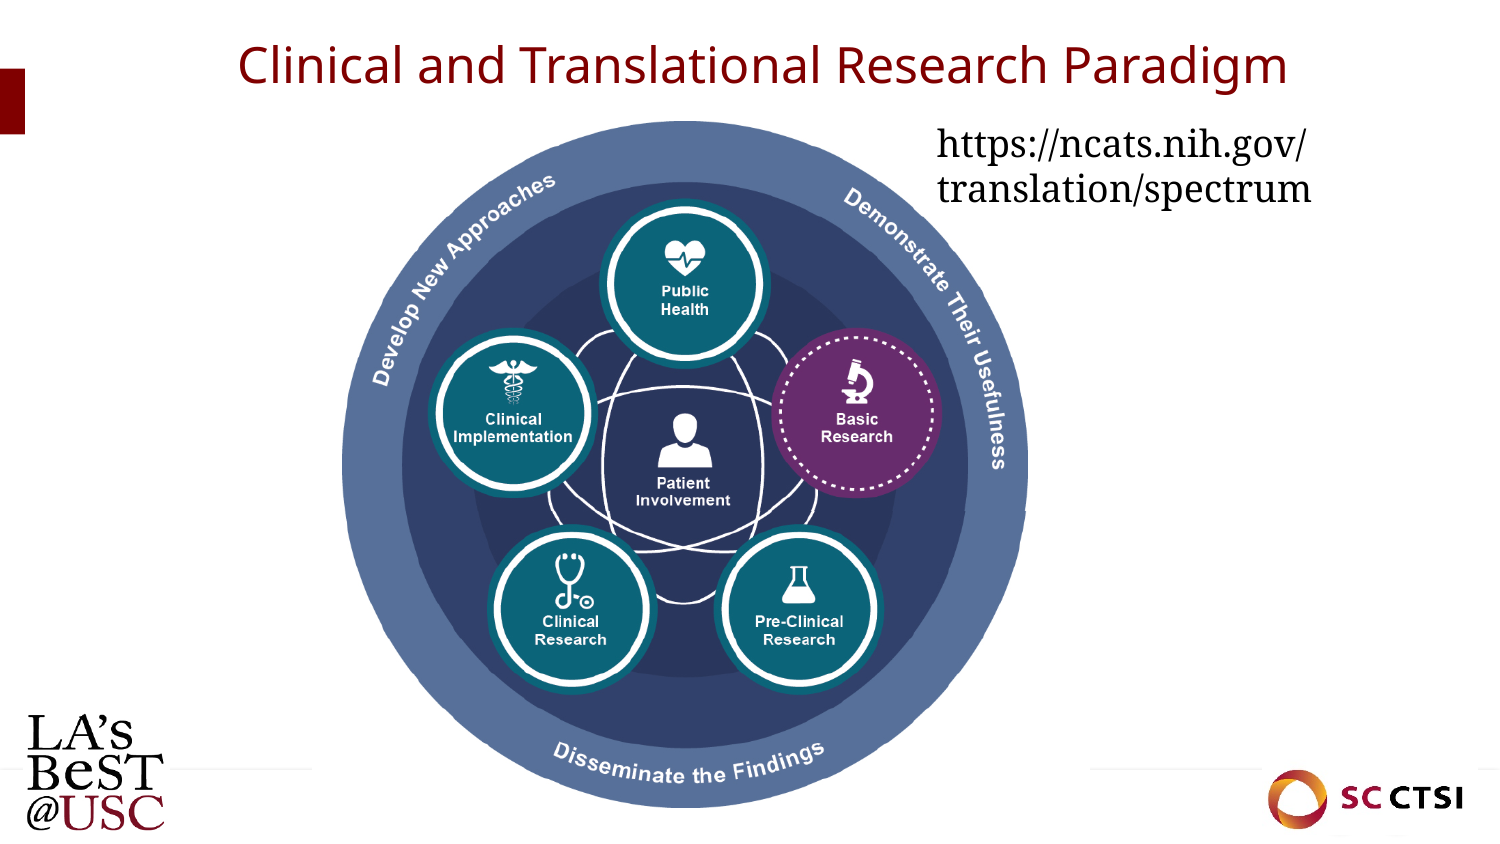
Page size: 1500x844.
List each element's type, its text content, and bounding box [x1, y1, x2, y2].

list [312, 111, 1090, 815]
title Clinical and Translational Research Paradigm [222, 0, 1414, 68]
picture [23, 708, 170, 836]
picture [1262, 759, 1478, 835]
text_box https://ncats.nih.gov/translation/spectrum [1091, 112, 1497, 218]
